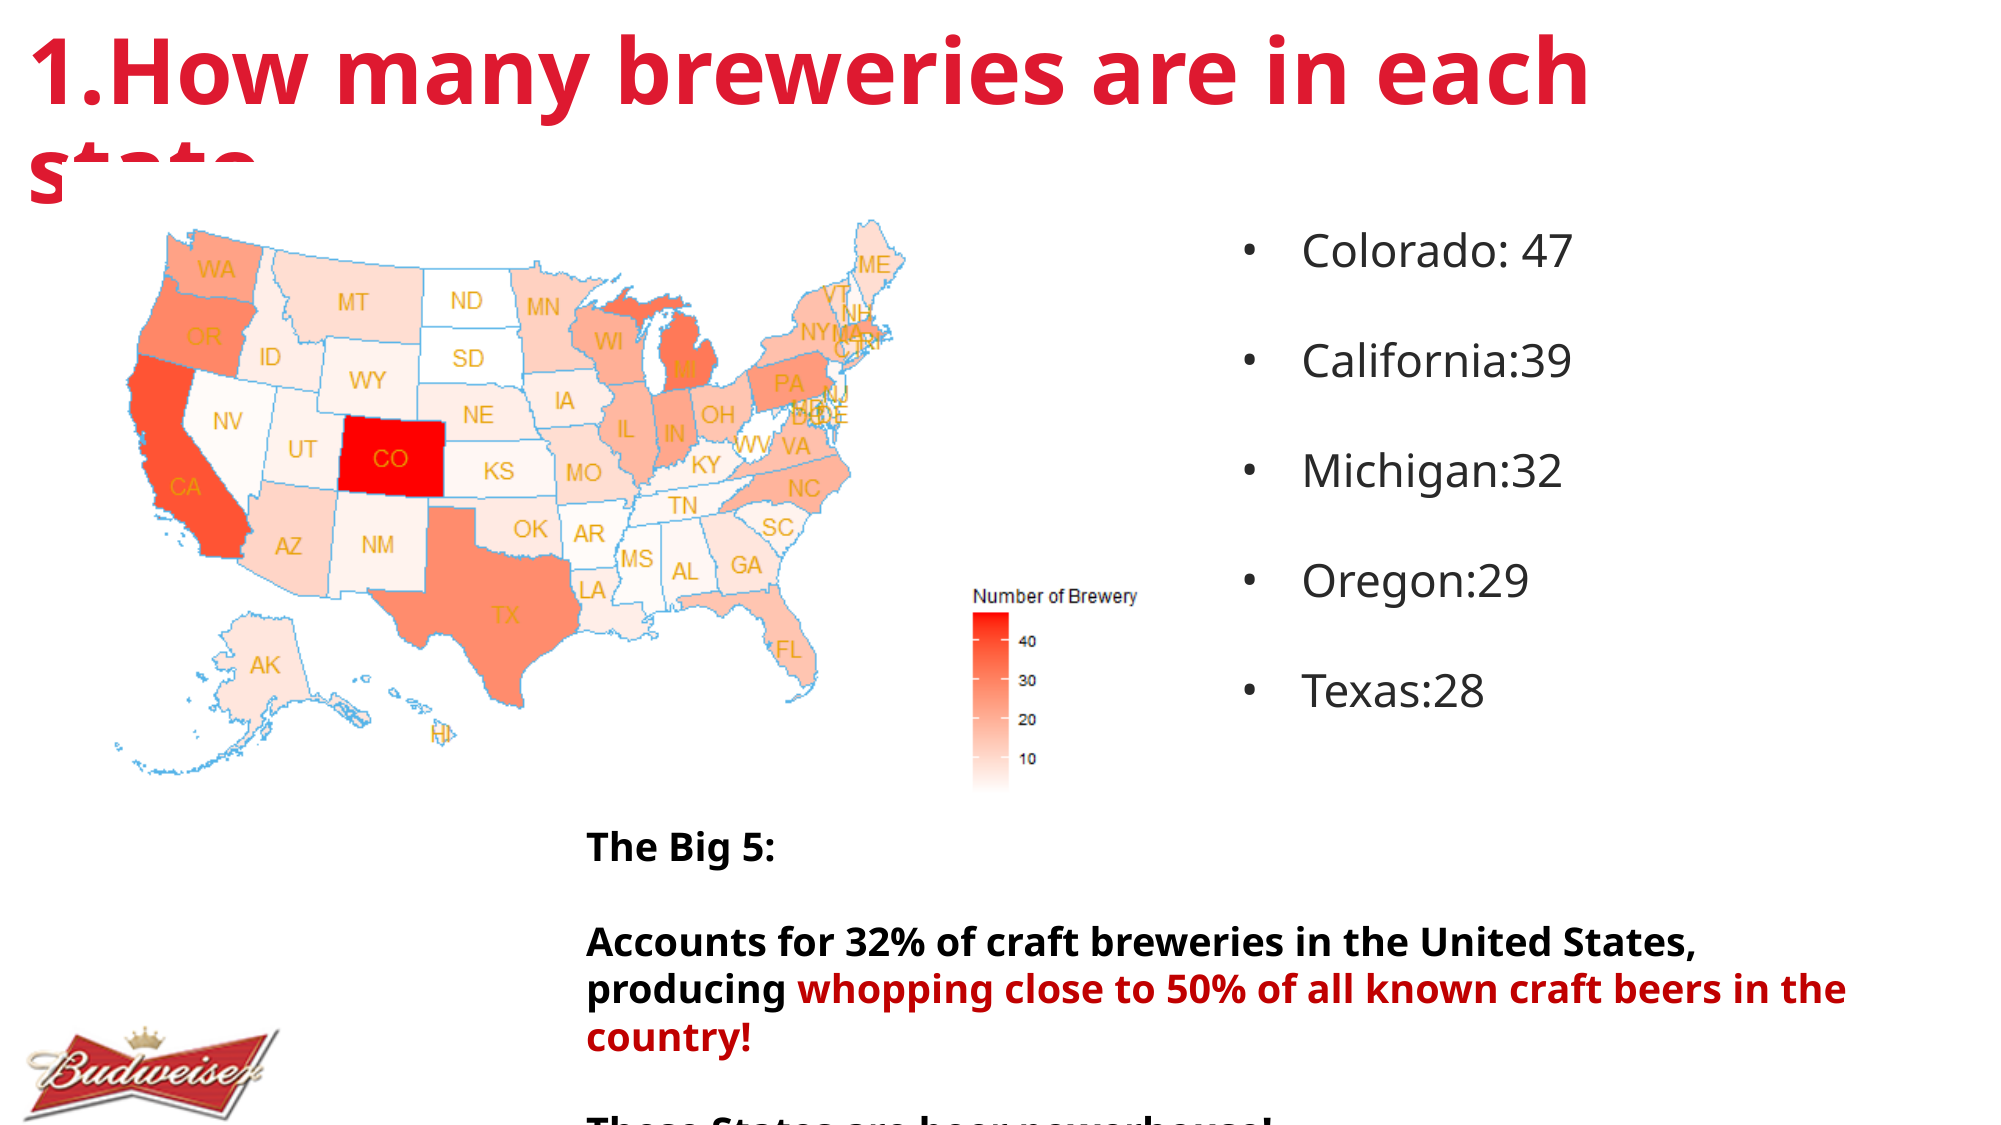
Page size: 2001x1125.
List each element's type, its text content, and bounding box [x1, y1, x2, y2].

text_box The Big 5: Accounts for 32% of craft breweries in the United States, producing whopping close to 50% of all known craft beers in the country! These States are beer powerhouse! [570, 806, 1865, 1125]
picture [61, 162, 1157, 839]
title 1.How many breweries are in each state [12, 17, 1844, 236]
text_box Colorado: 47 California:39 Michigan:32 Oregon:29 Texas:28 [1211, 93, 2000, 636]
picture [17, 1020, 285, 1125]
